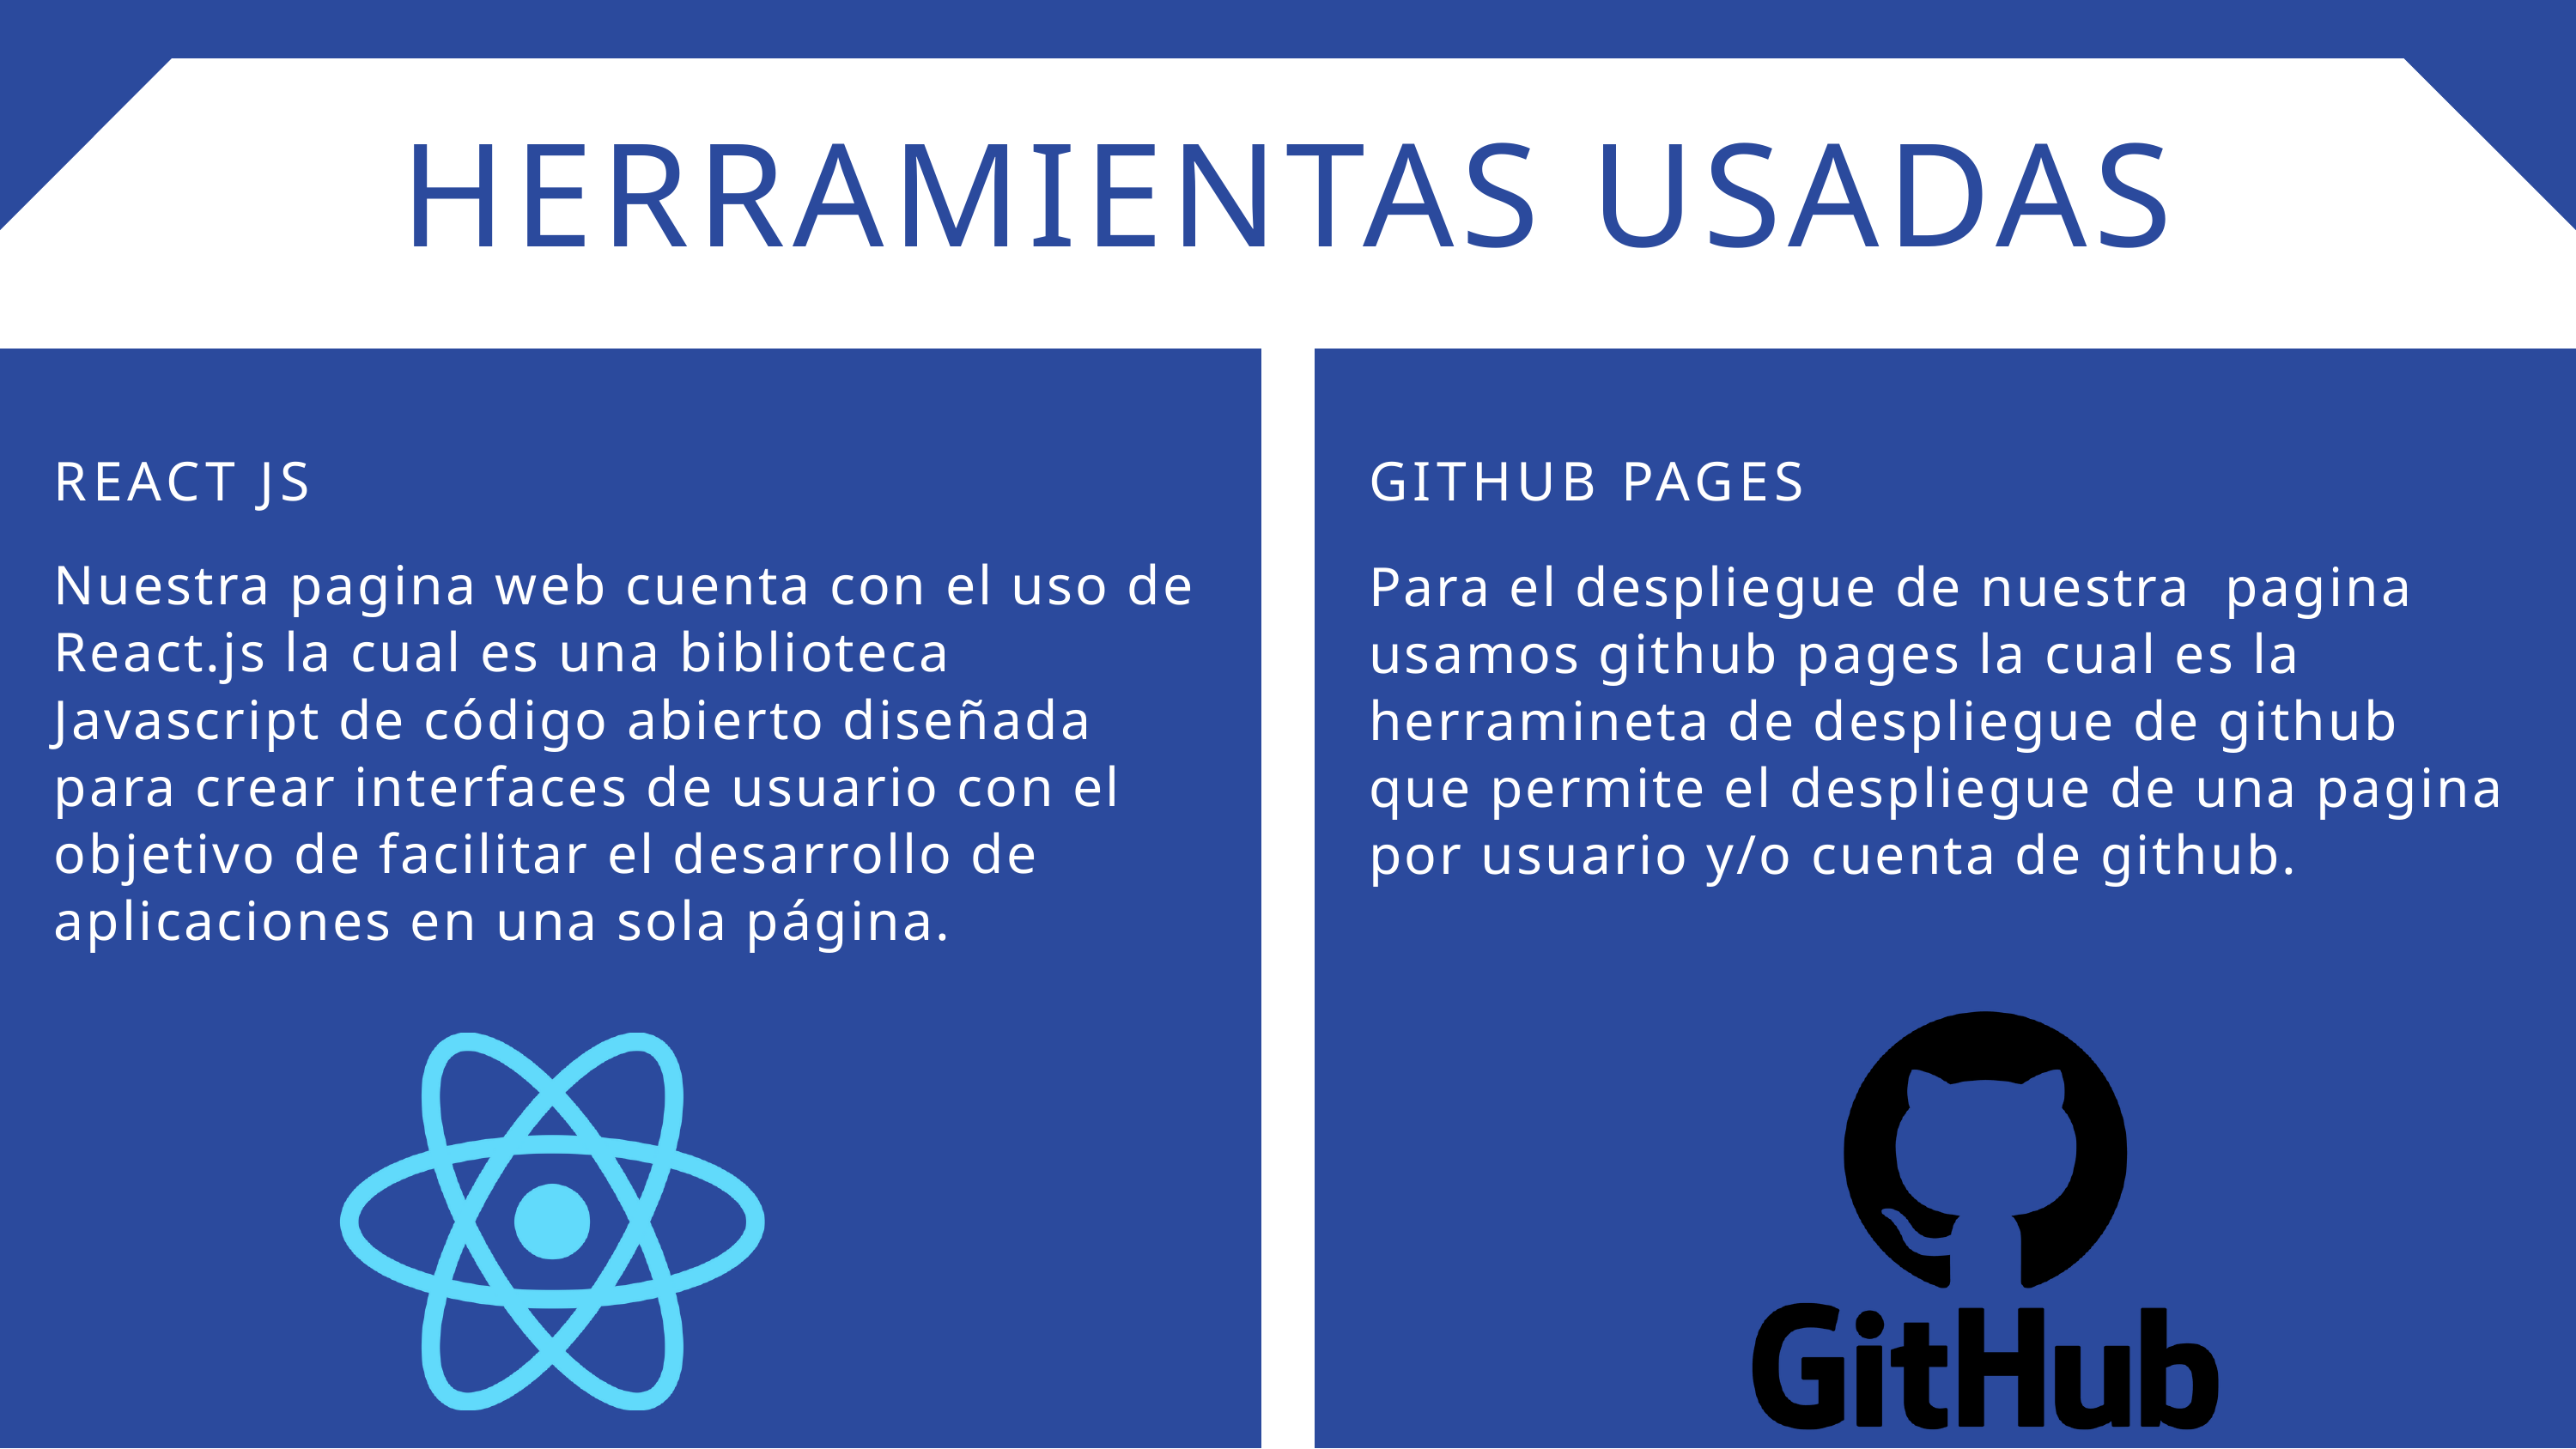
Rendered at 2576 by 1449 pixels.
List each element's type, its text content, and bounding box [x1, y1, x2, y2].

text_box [2345, 0, 2576, 231]
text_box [0, 348, 1261, 1449]
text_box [0, 0, 231, 231]
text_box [1314, 348, 2576, 1449]
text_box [232, 0, 2343, 59]
text_box HERRAMIENTAS USADAS [208, 124, 2368, 276]
